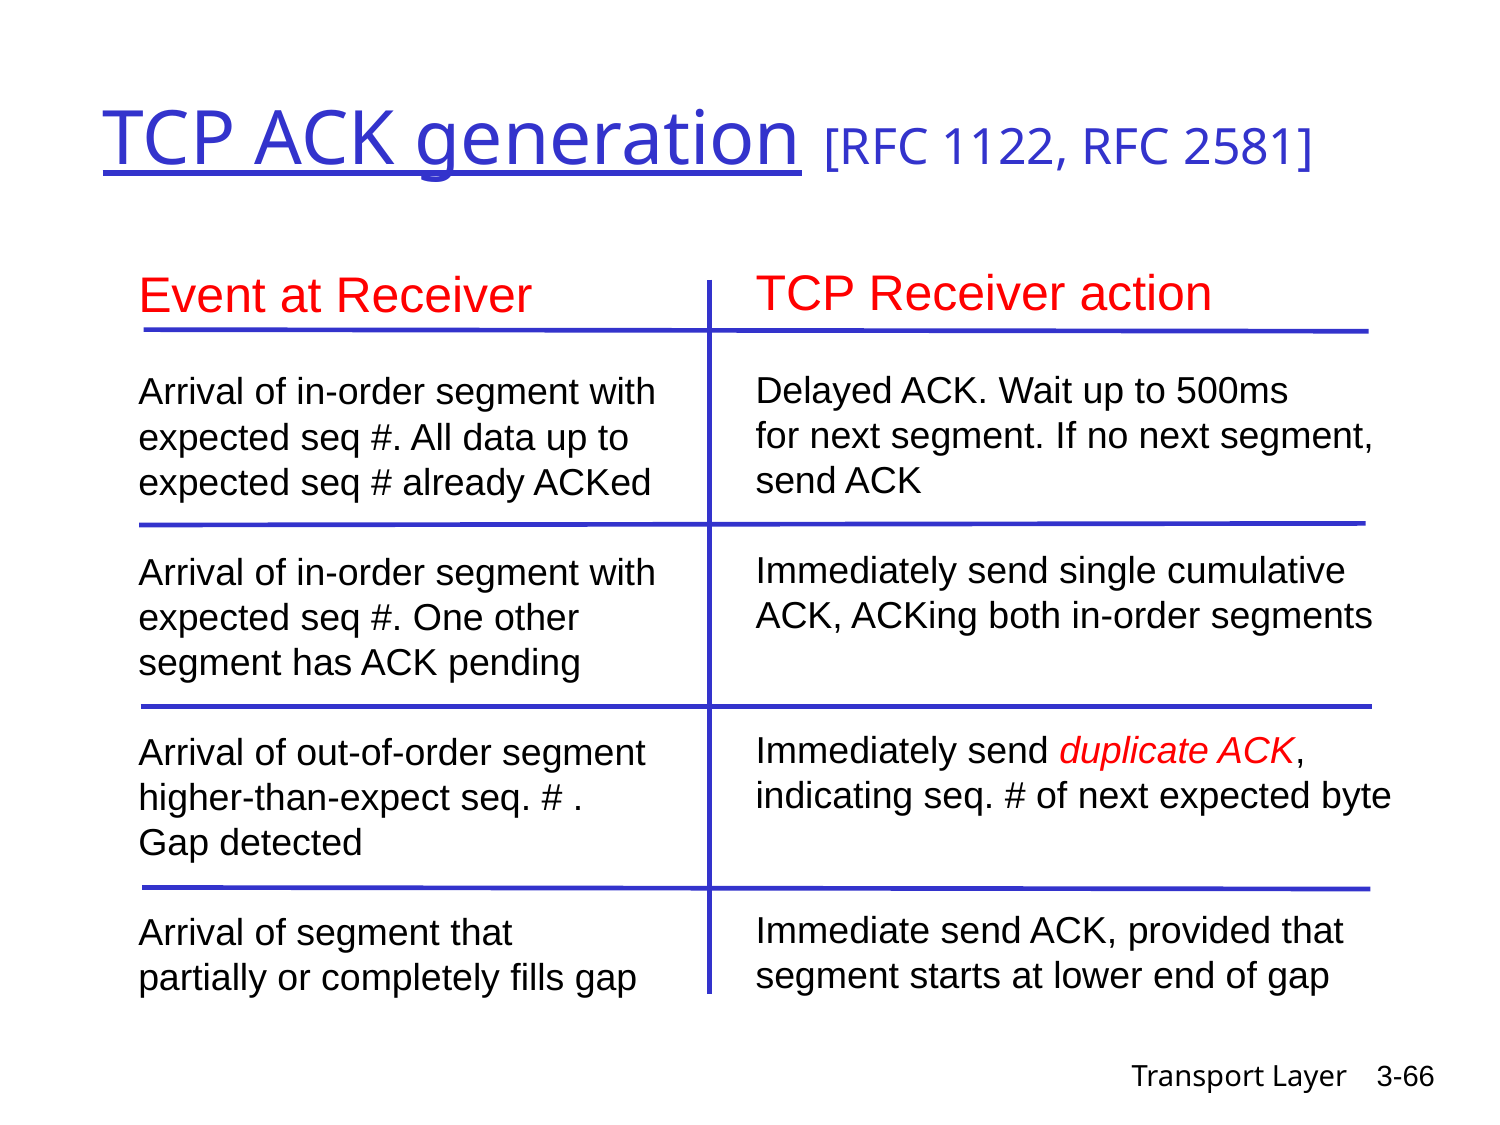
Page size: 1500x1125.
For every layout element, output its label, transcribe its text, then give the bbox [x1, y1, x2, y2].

text_box TCP Receiver action Delayed ACK. Wait up to 500ms for next segment. If no next segment, send ACK Immediately send single cumulative ACK, ACKing both in-order segments Immediately send duplicate ACK, indicating seq. # of next expected byte Immediate send ACK, provided that segment starts at lower end of gap [740, 253, 1409, 1075]
text_box Event at Receiver Arrival of in-order segment with expected seq #. All data up to expected seq # already ACKed Arrival of in-order segment with expected seq #. One other segment has ACK pending Arrival of out-of-order segment higher-than-expect seq. # . Gap detected Arrival of segment that partially or completely fills gap [123, 254, 673, 1076]
title TCP ACK generation [RFC 1122, RFC 2581] [87, 37, 1363, 225]
text_box Transport Layer [887, 1075, 1339, 1125]
text_box 3-66 [1339, 1049, 1450, 1125]
